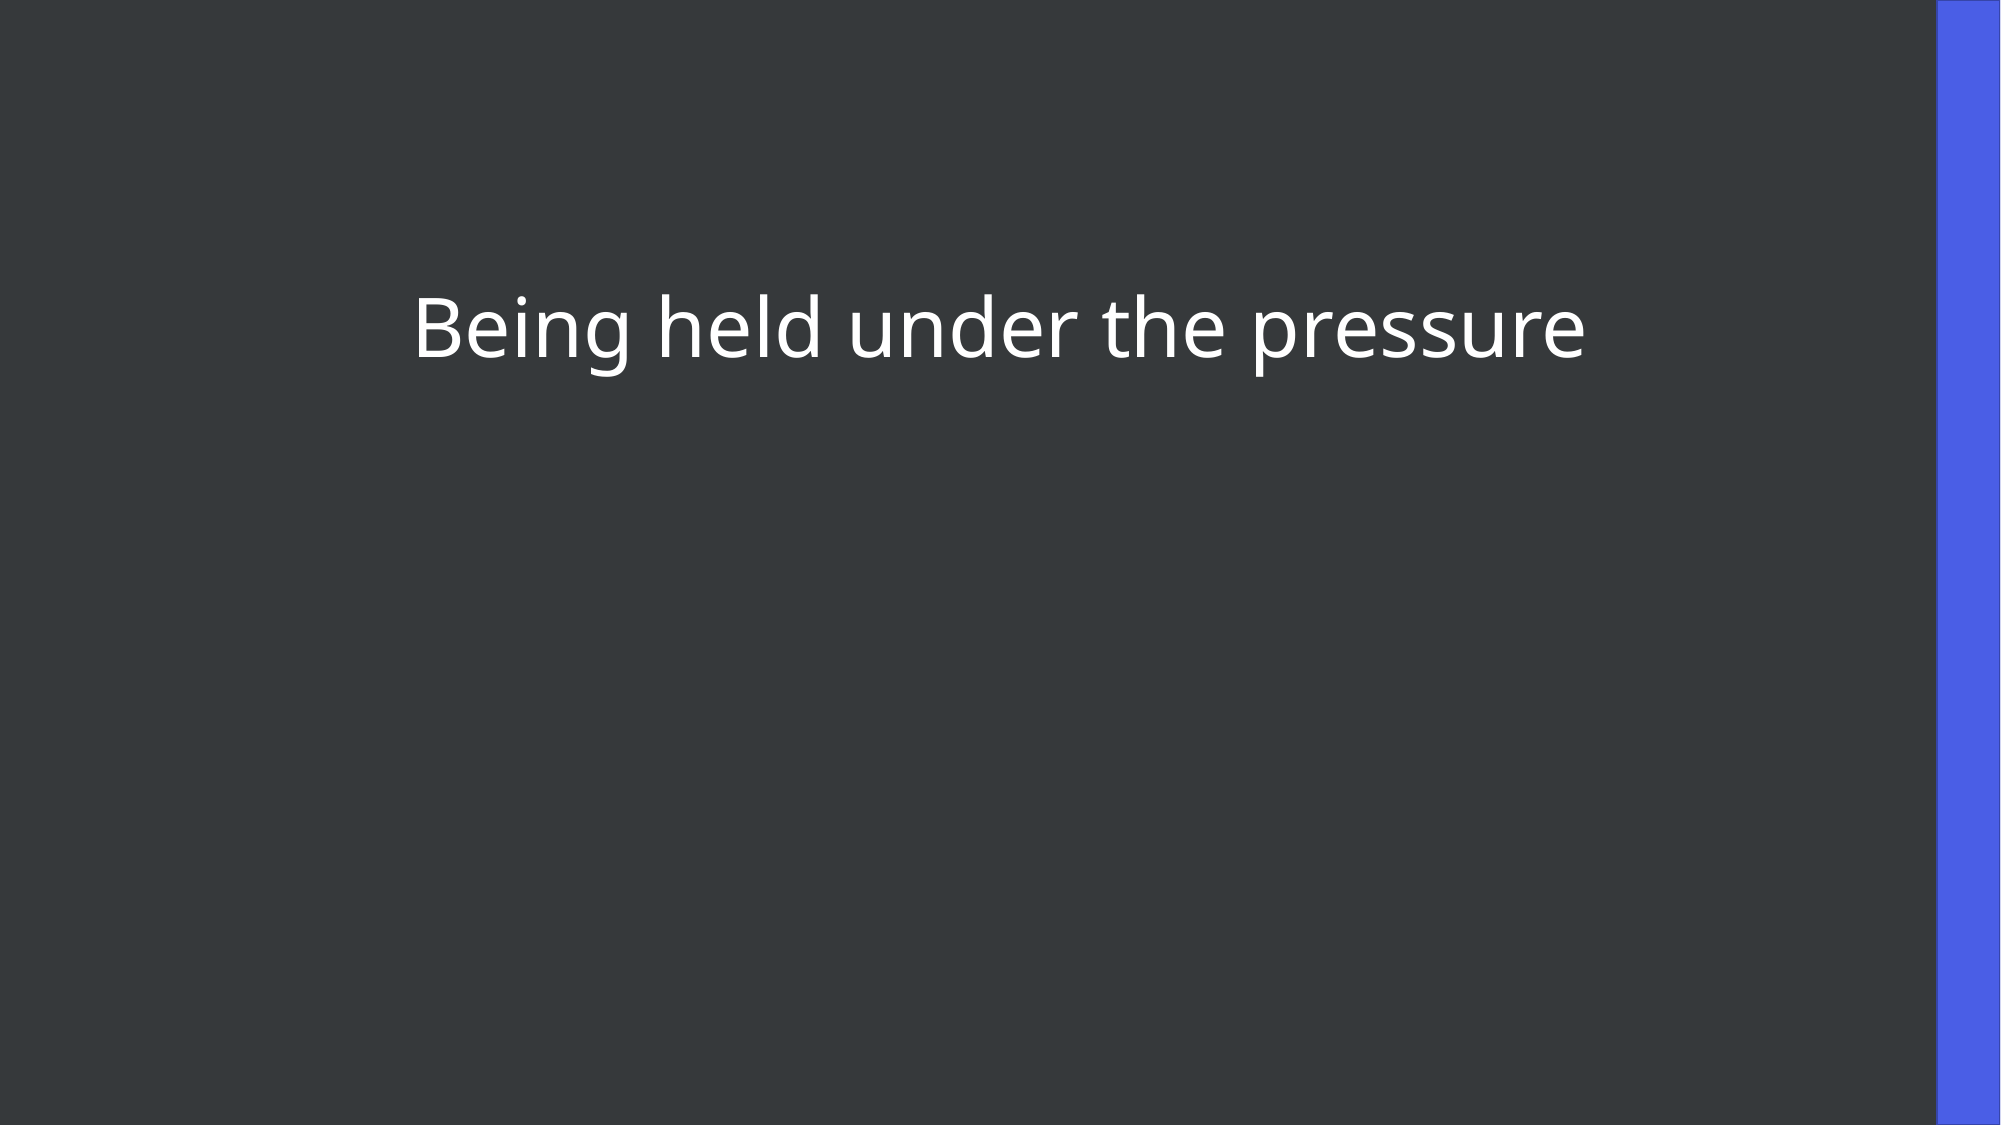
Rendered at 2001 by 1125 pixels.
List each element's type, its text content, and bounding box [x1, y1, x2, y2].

text_box Being held under the pressure [99, 168, 1900, 382]
